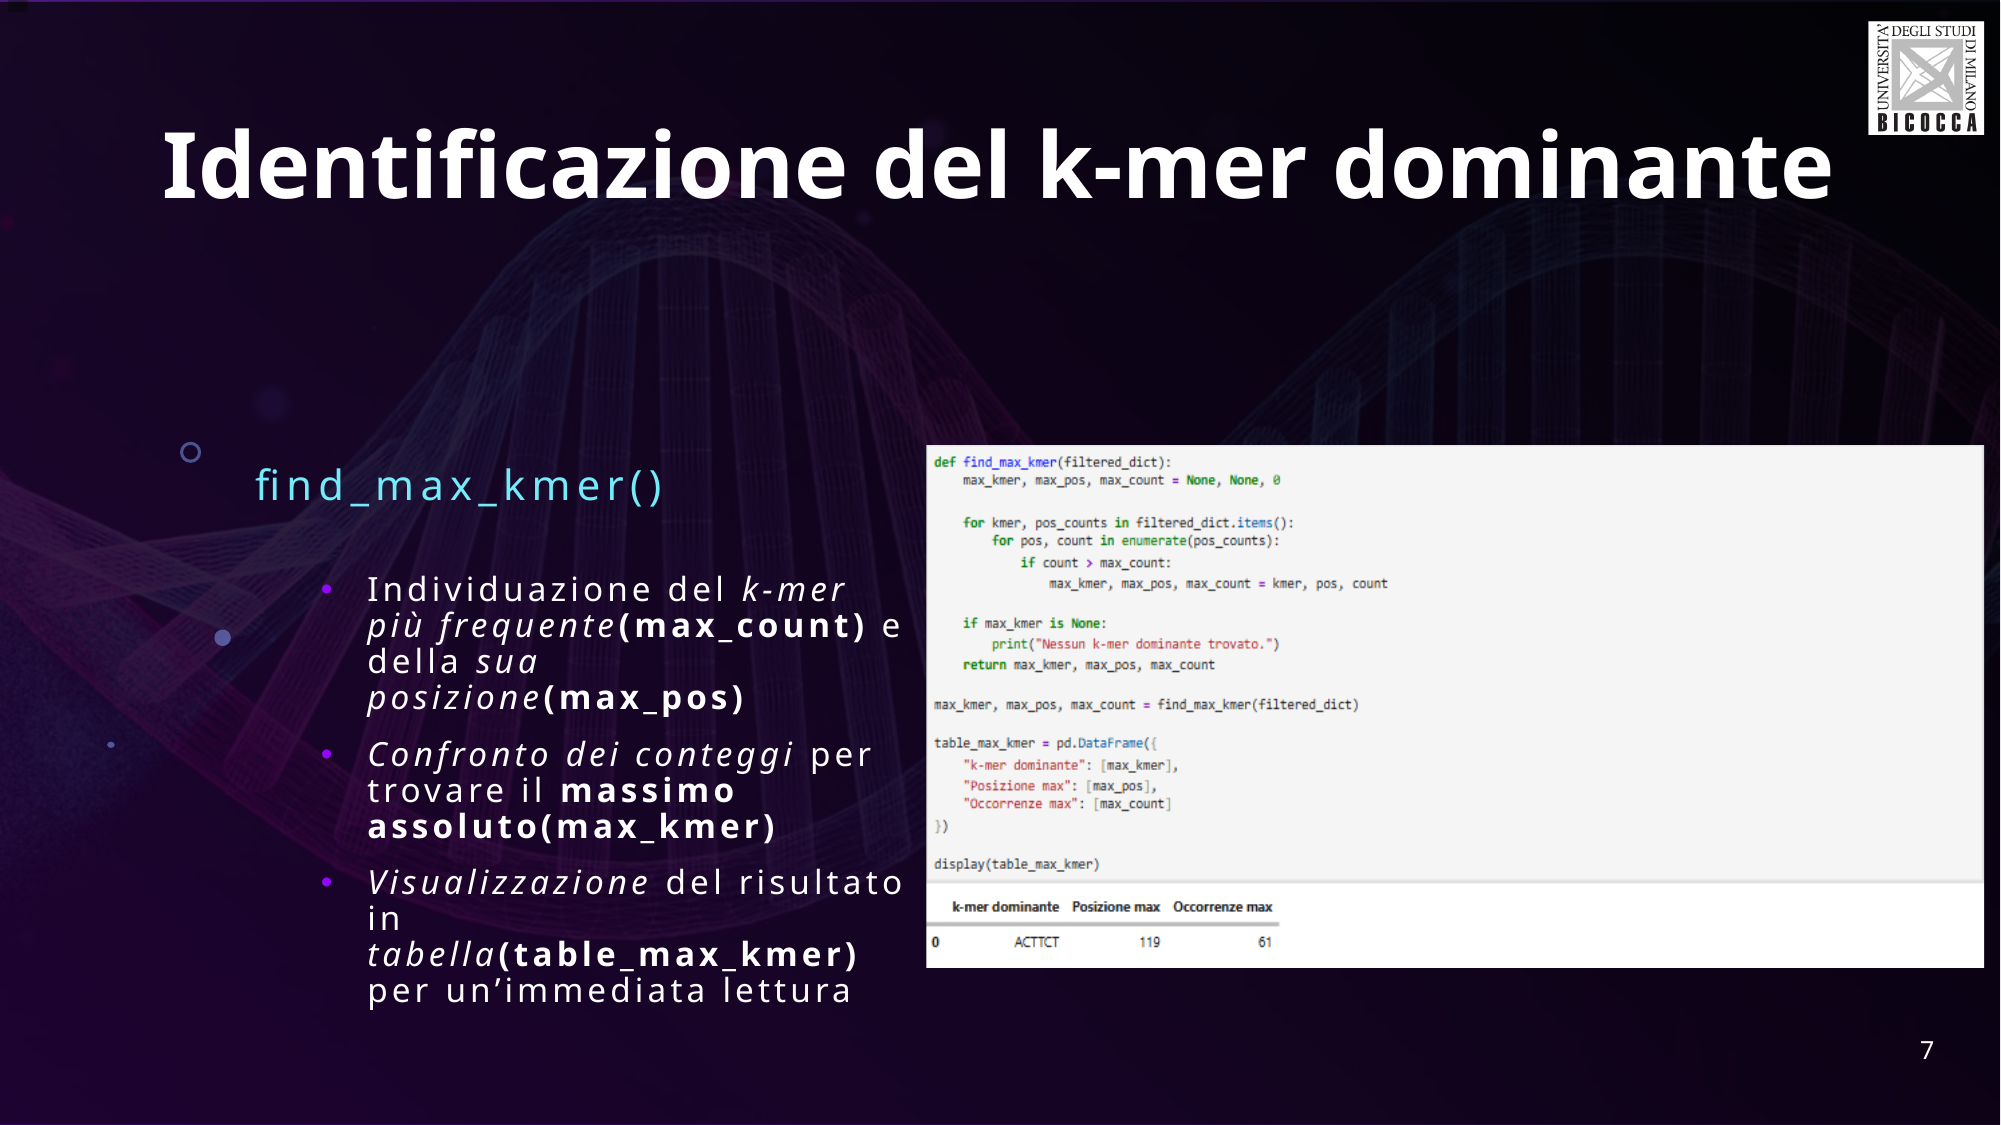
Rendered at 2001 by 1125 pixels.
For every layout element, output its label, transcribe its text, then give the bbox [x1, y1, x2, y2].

picture [926, 445, 1985, 968]
list Individuazione del k‑mer più frequente(max_count) e della sua posizione(max_pos) Confronto dei conteggi per trovare il massimo assoluto(max_kmer) Visualizzazione del risultato in tabella(table_max_kmer) per un’immediata lettura [305, 565, 927, 985]
list find_max_kmer() [239, 445, 889, 529]
title Identificazione del k-mer dominante [137, 59, 1862, 278]
picture [1867, 21, 1985, 135]
slide_number 7 [1499, 1021, 1950, 1082]
